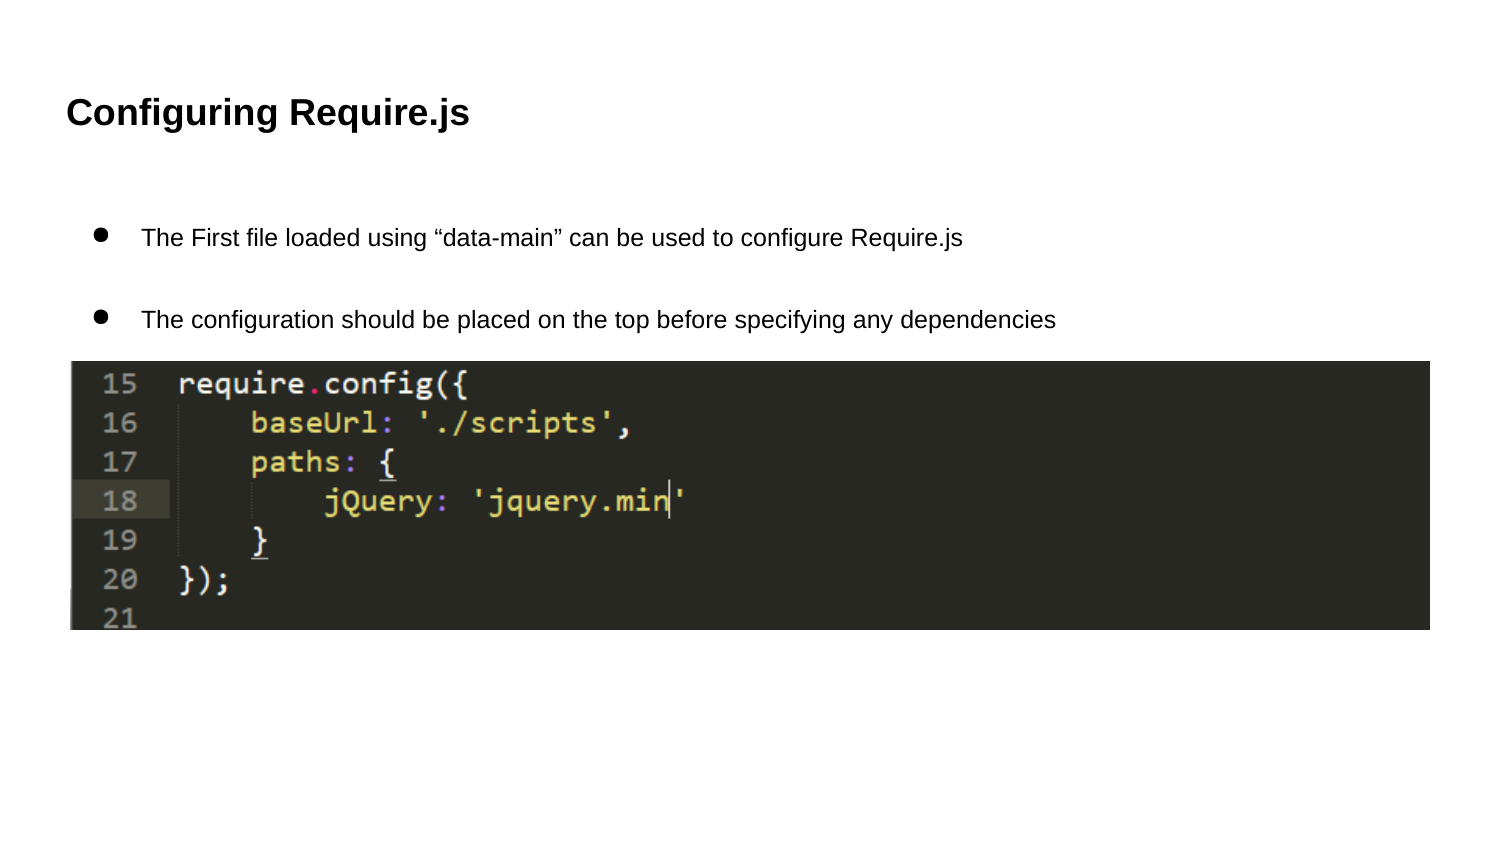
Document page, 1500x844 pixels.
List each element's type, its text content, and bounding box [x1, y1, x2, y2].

picture [70, 360, 1430, 631]
title Configuring Require.js [51, 72, 1449, 167]
list The First file loaded using “data-main” can be used to configure Require.js The configuration should be placed on the top before specifying any dependencies [51, 189, 1449, 323]
